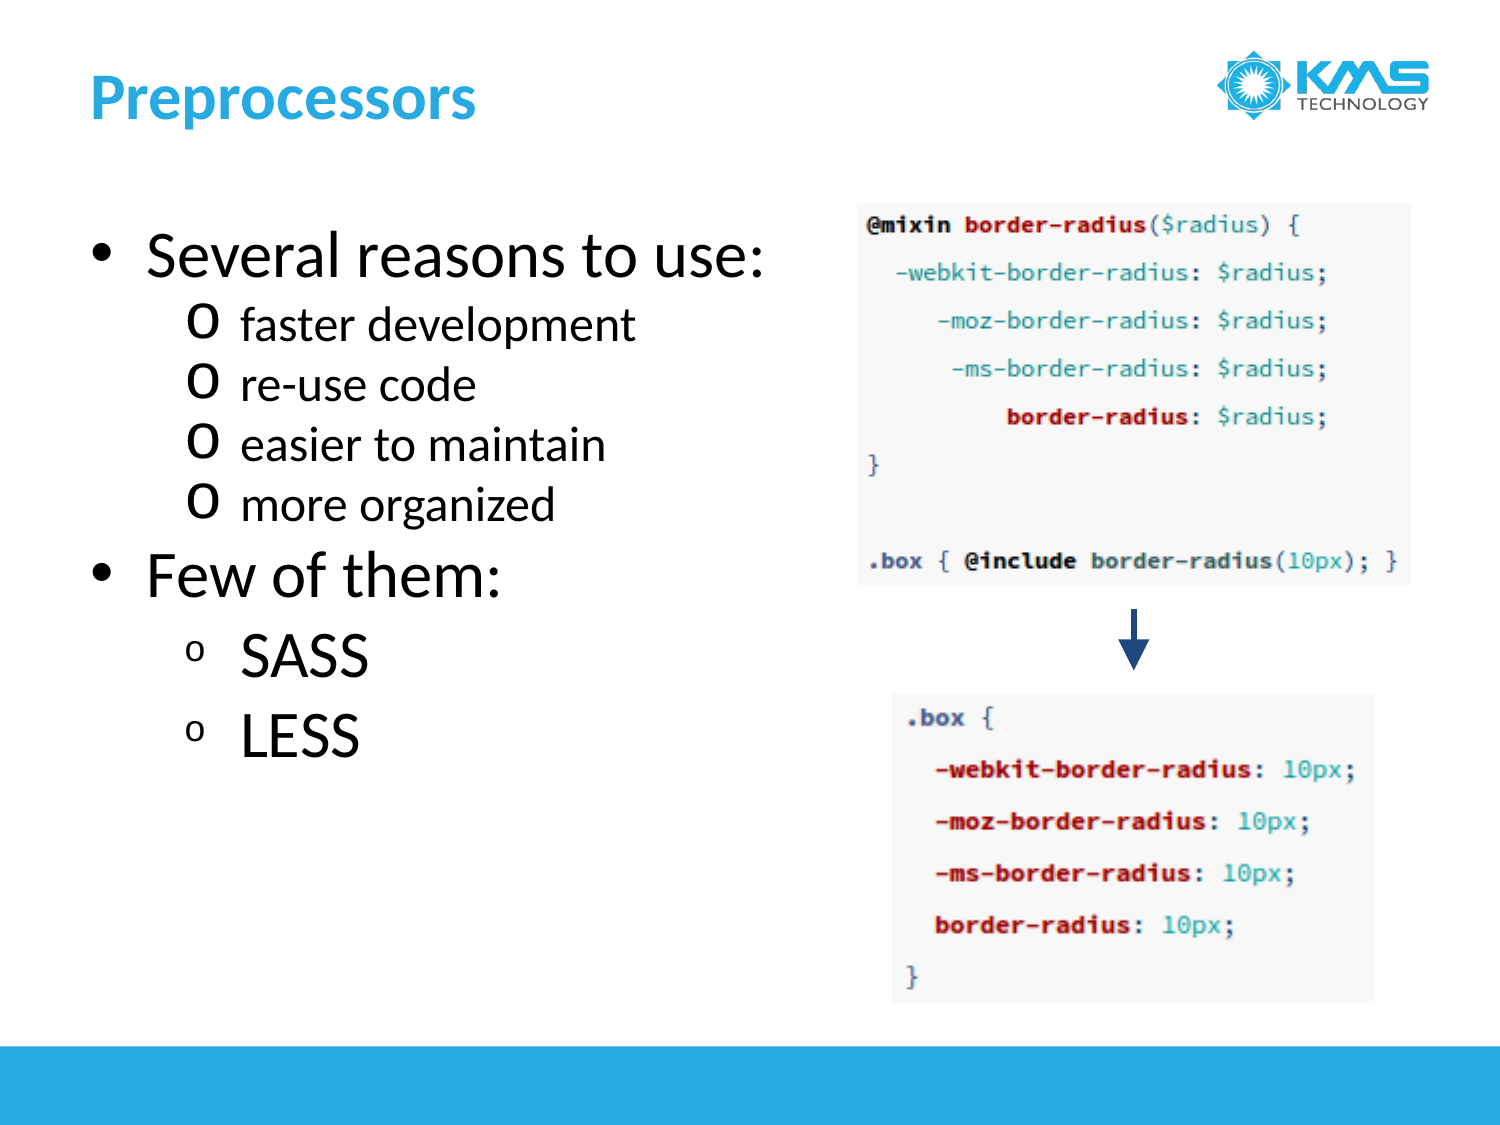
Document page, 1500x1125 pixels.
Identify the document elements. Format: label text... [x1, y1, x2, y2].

picture [857, 203, 1411, 585]
title Preprocessors [75, 45, 1102, 150]
picture [892, 694, 1376, 1003]
list Several reasons to use: faster development re-use code easier to maintain more organized Few of them: SASS LESS [75, 203, 1425, 947]
picture [1208, 45, 1436, 126]
